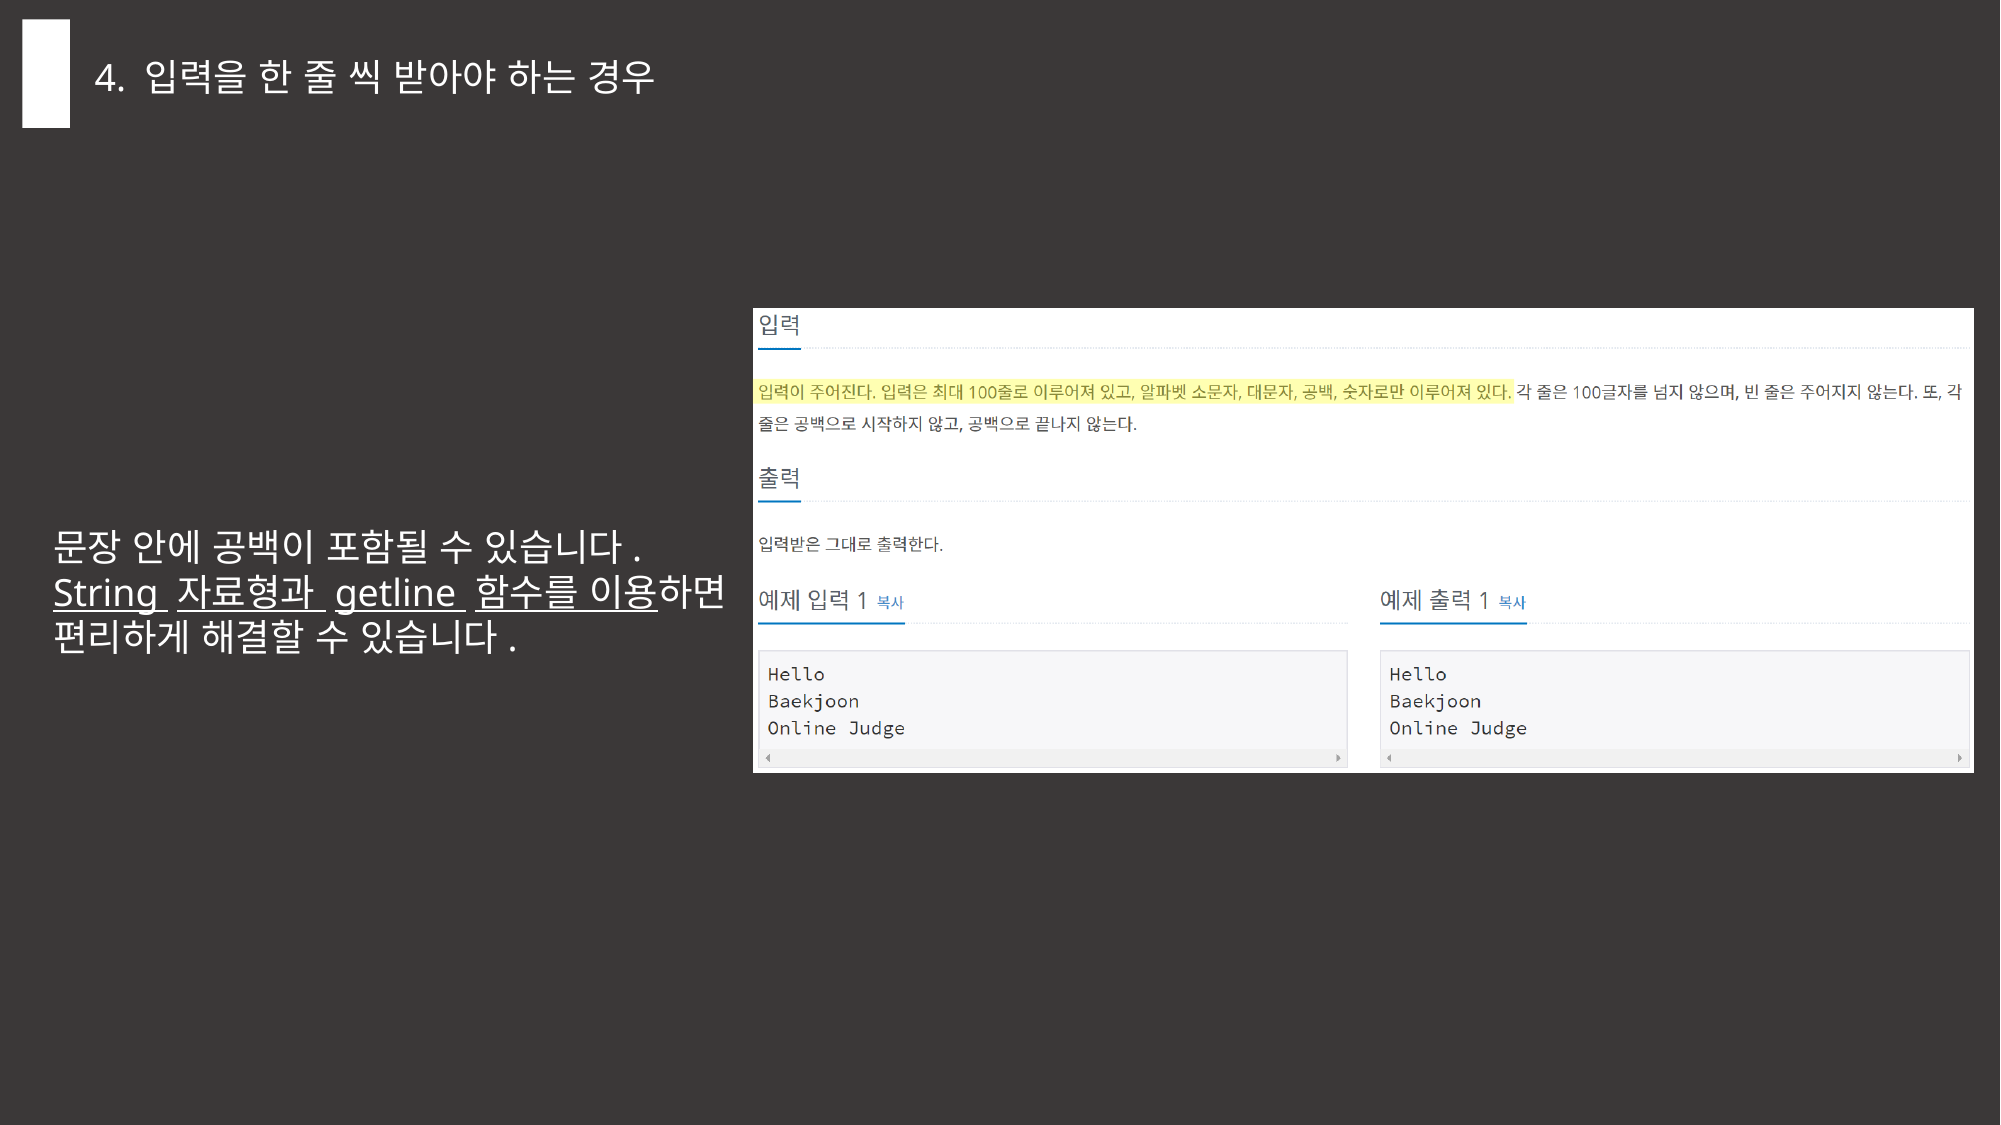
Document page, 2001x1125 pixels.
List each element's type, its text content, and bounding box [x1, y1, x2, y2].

text_box 4. 입력을 한 줄 씩 받아야 하는 경우 [79, 46, 1080, 106]
picture [752, 308, 1974, 774]
text_box 문장 안에 공백이 포함될 수 있습니다. String 자료형과 getline 함수를 이용하면 편리하게 해결할 수 있습니다. [38, 516, 742, 667]
text_box [21, 18, 71, 129]
